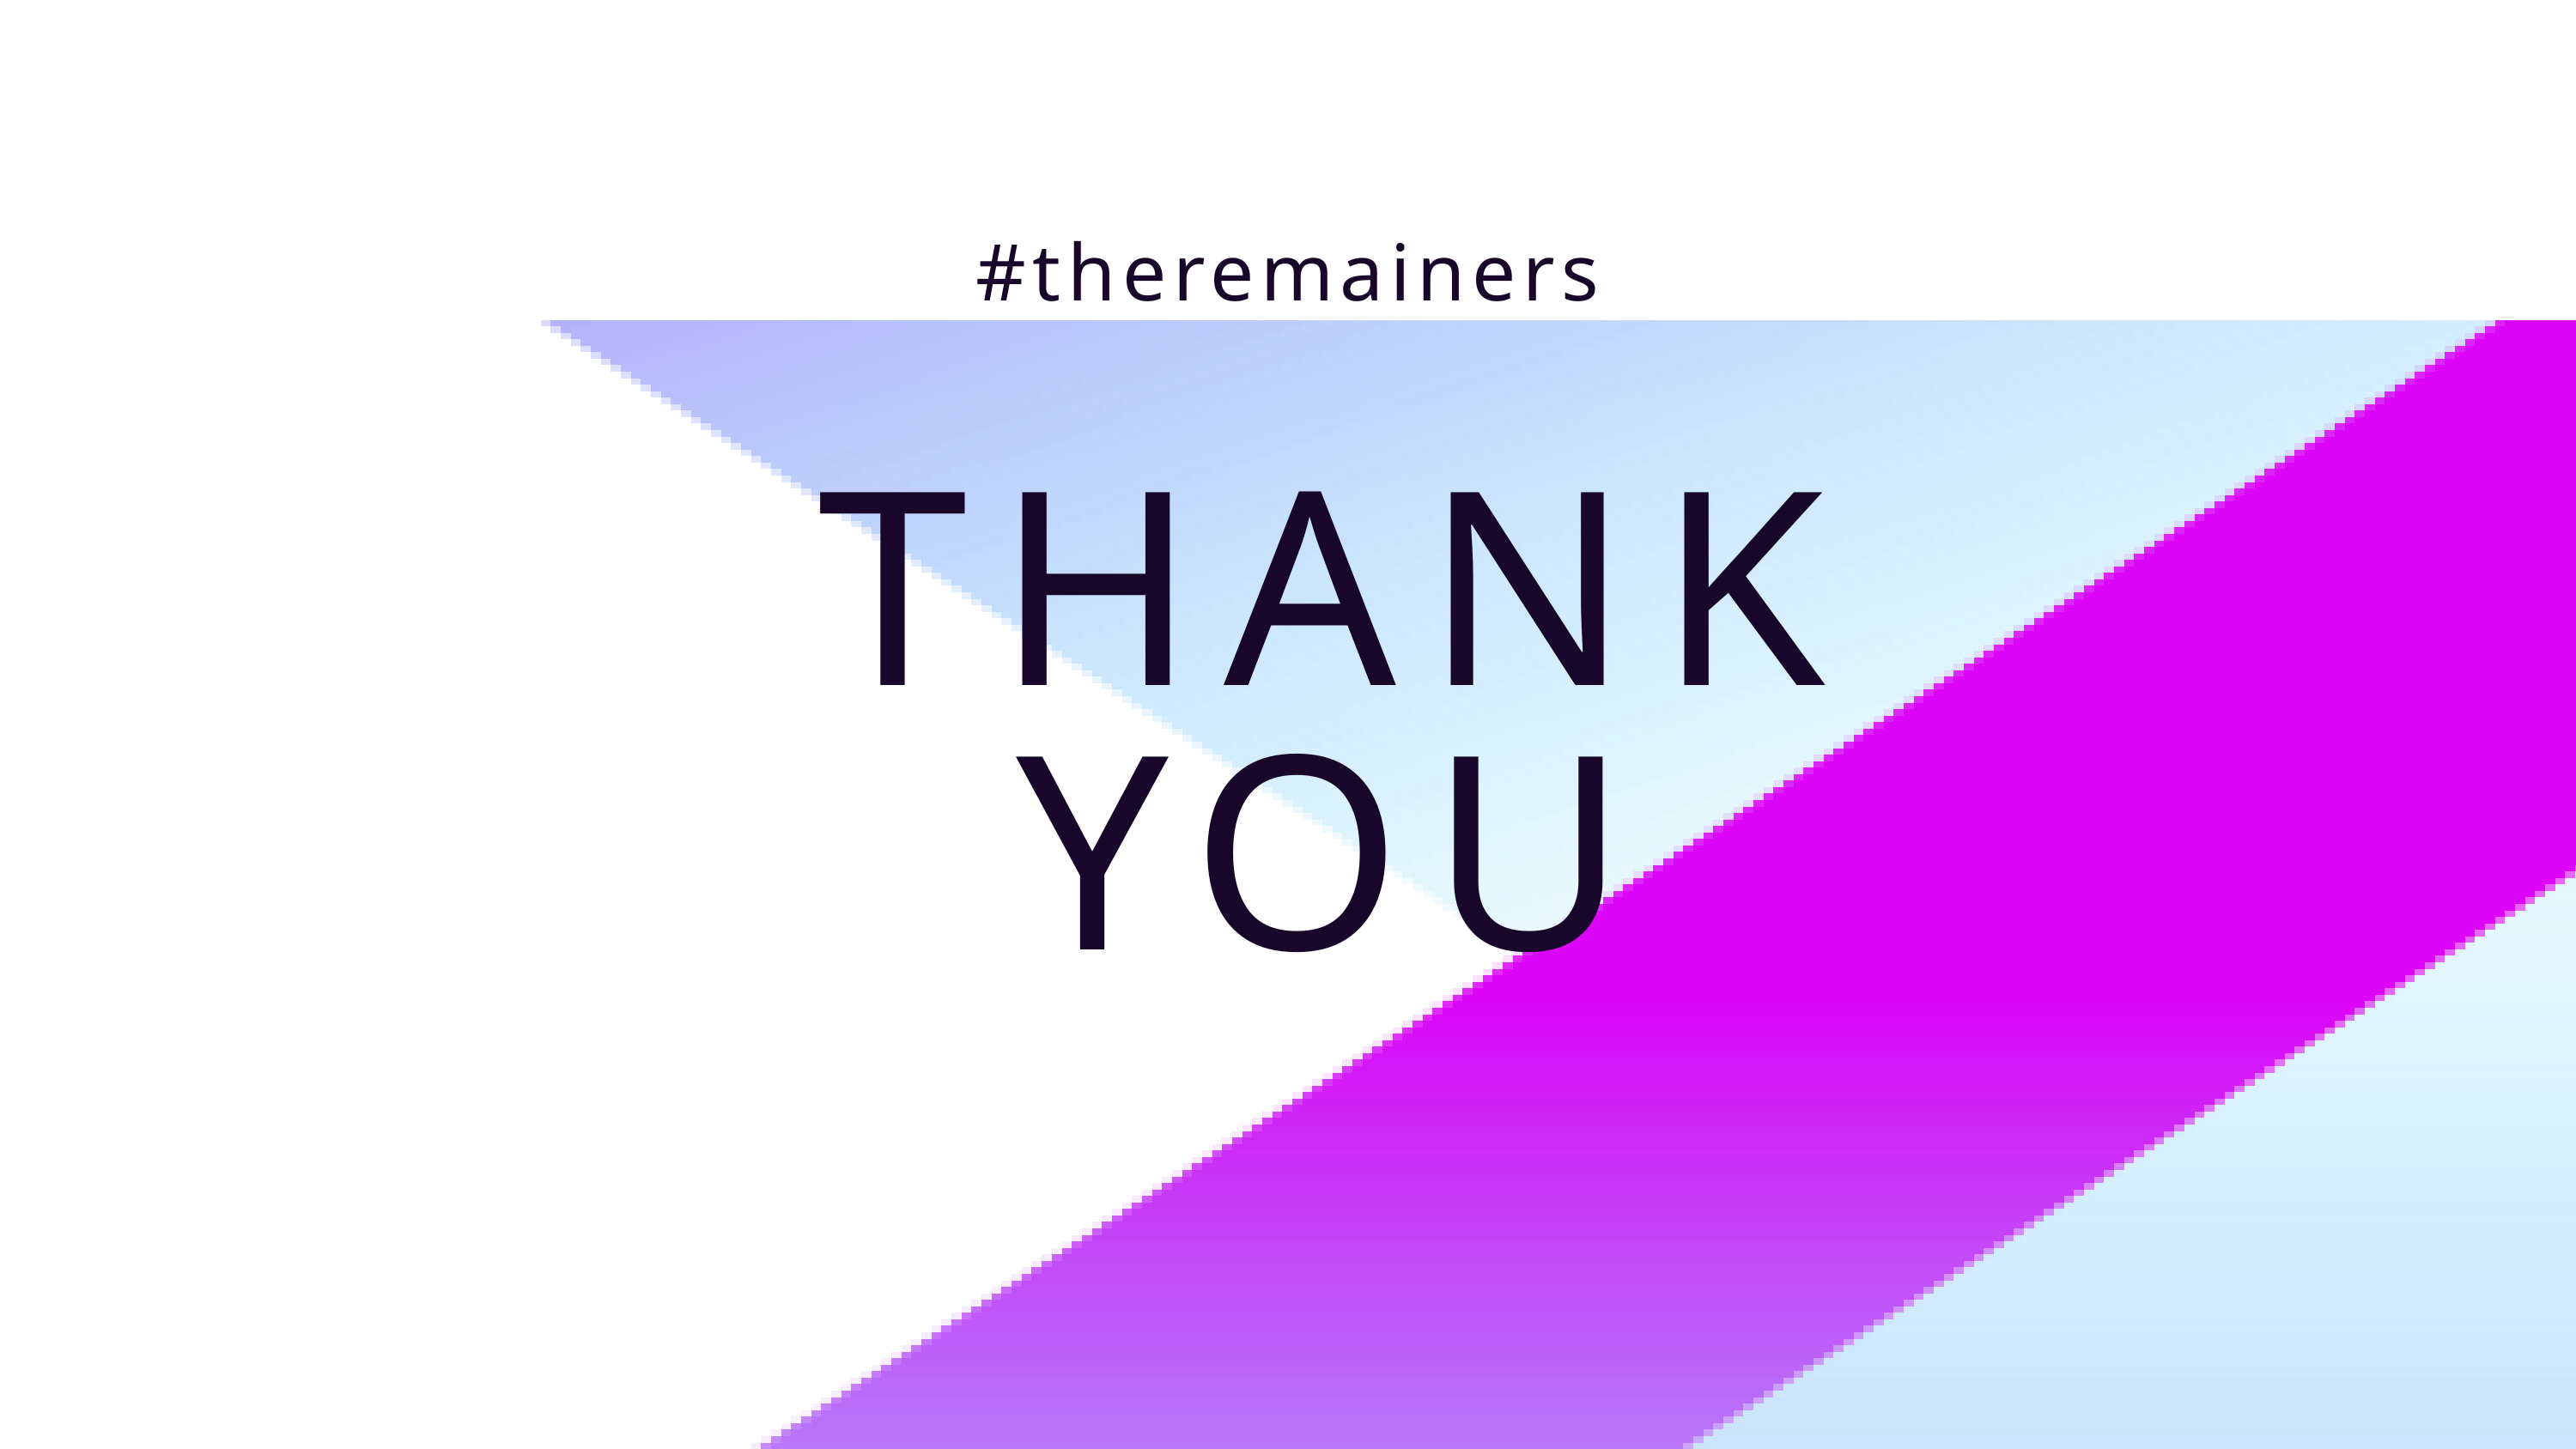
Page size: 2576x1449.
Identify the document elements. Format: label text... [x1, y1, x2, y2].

text_box THANK YOU [277, 474, 2367, 1004]
text_box #theremainers [607, 230, 1969, 318]
text_box [0, 320, 2576, 1449]
